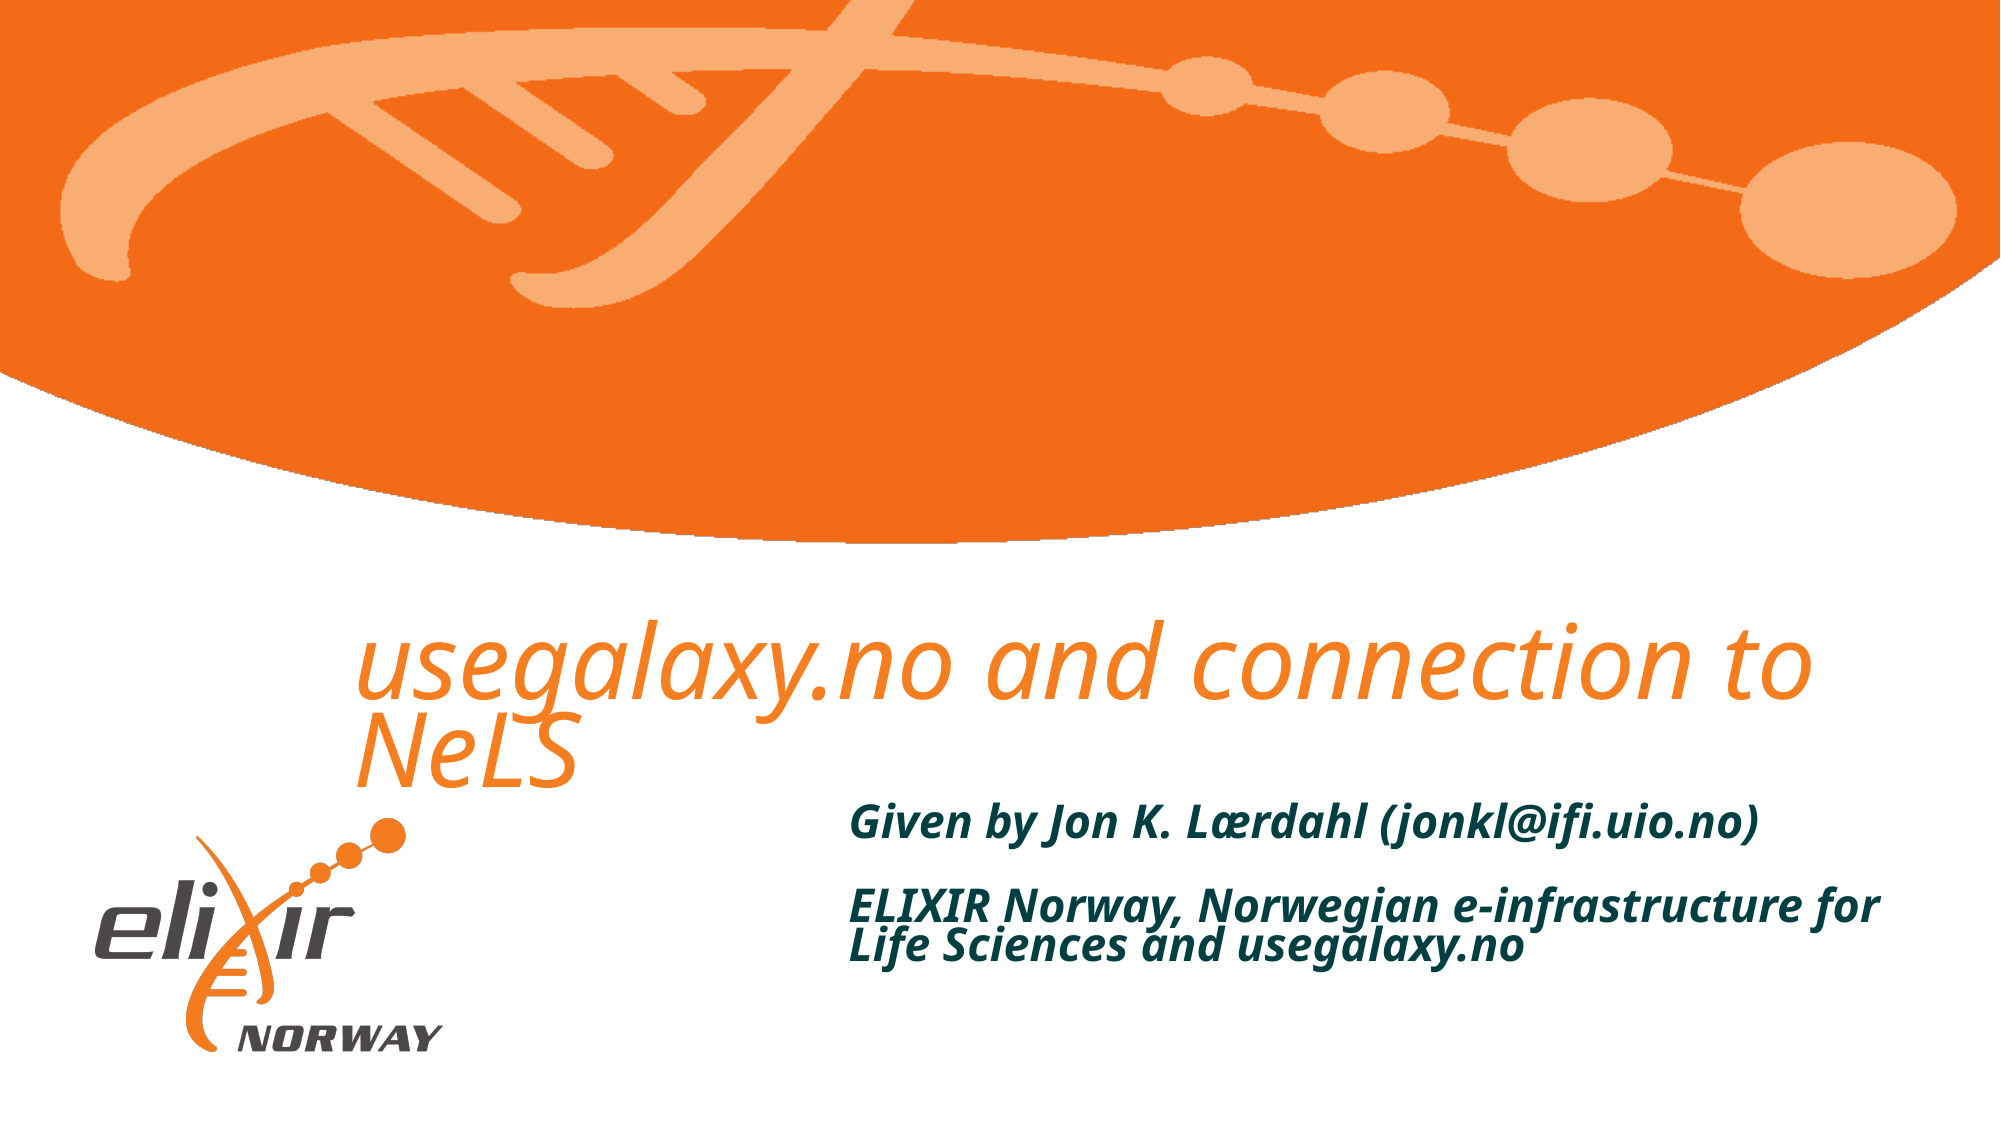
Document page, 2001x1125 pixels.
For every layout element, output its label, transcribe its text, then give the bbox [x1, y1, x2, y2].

subtitle usegalaxy.no and connection to NeLS [338, 622, 2000, 1048]
picture [0, 0, 2000, 1052]
text_box Given by Jon K. Lærdahl (jonkl@ifi.uio.no) ELIXIR Norway, Norwegian e-infrastructure for Life Sciences and usegalaxy.no [833, 800, 1987, 1111]
